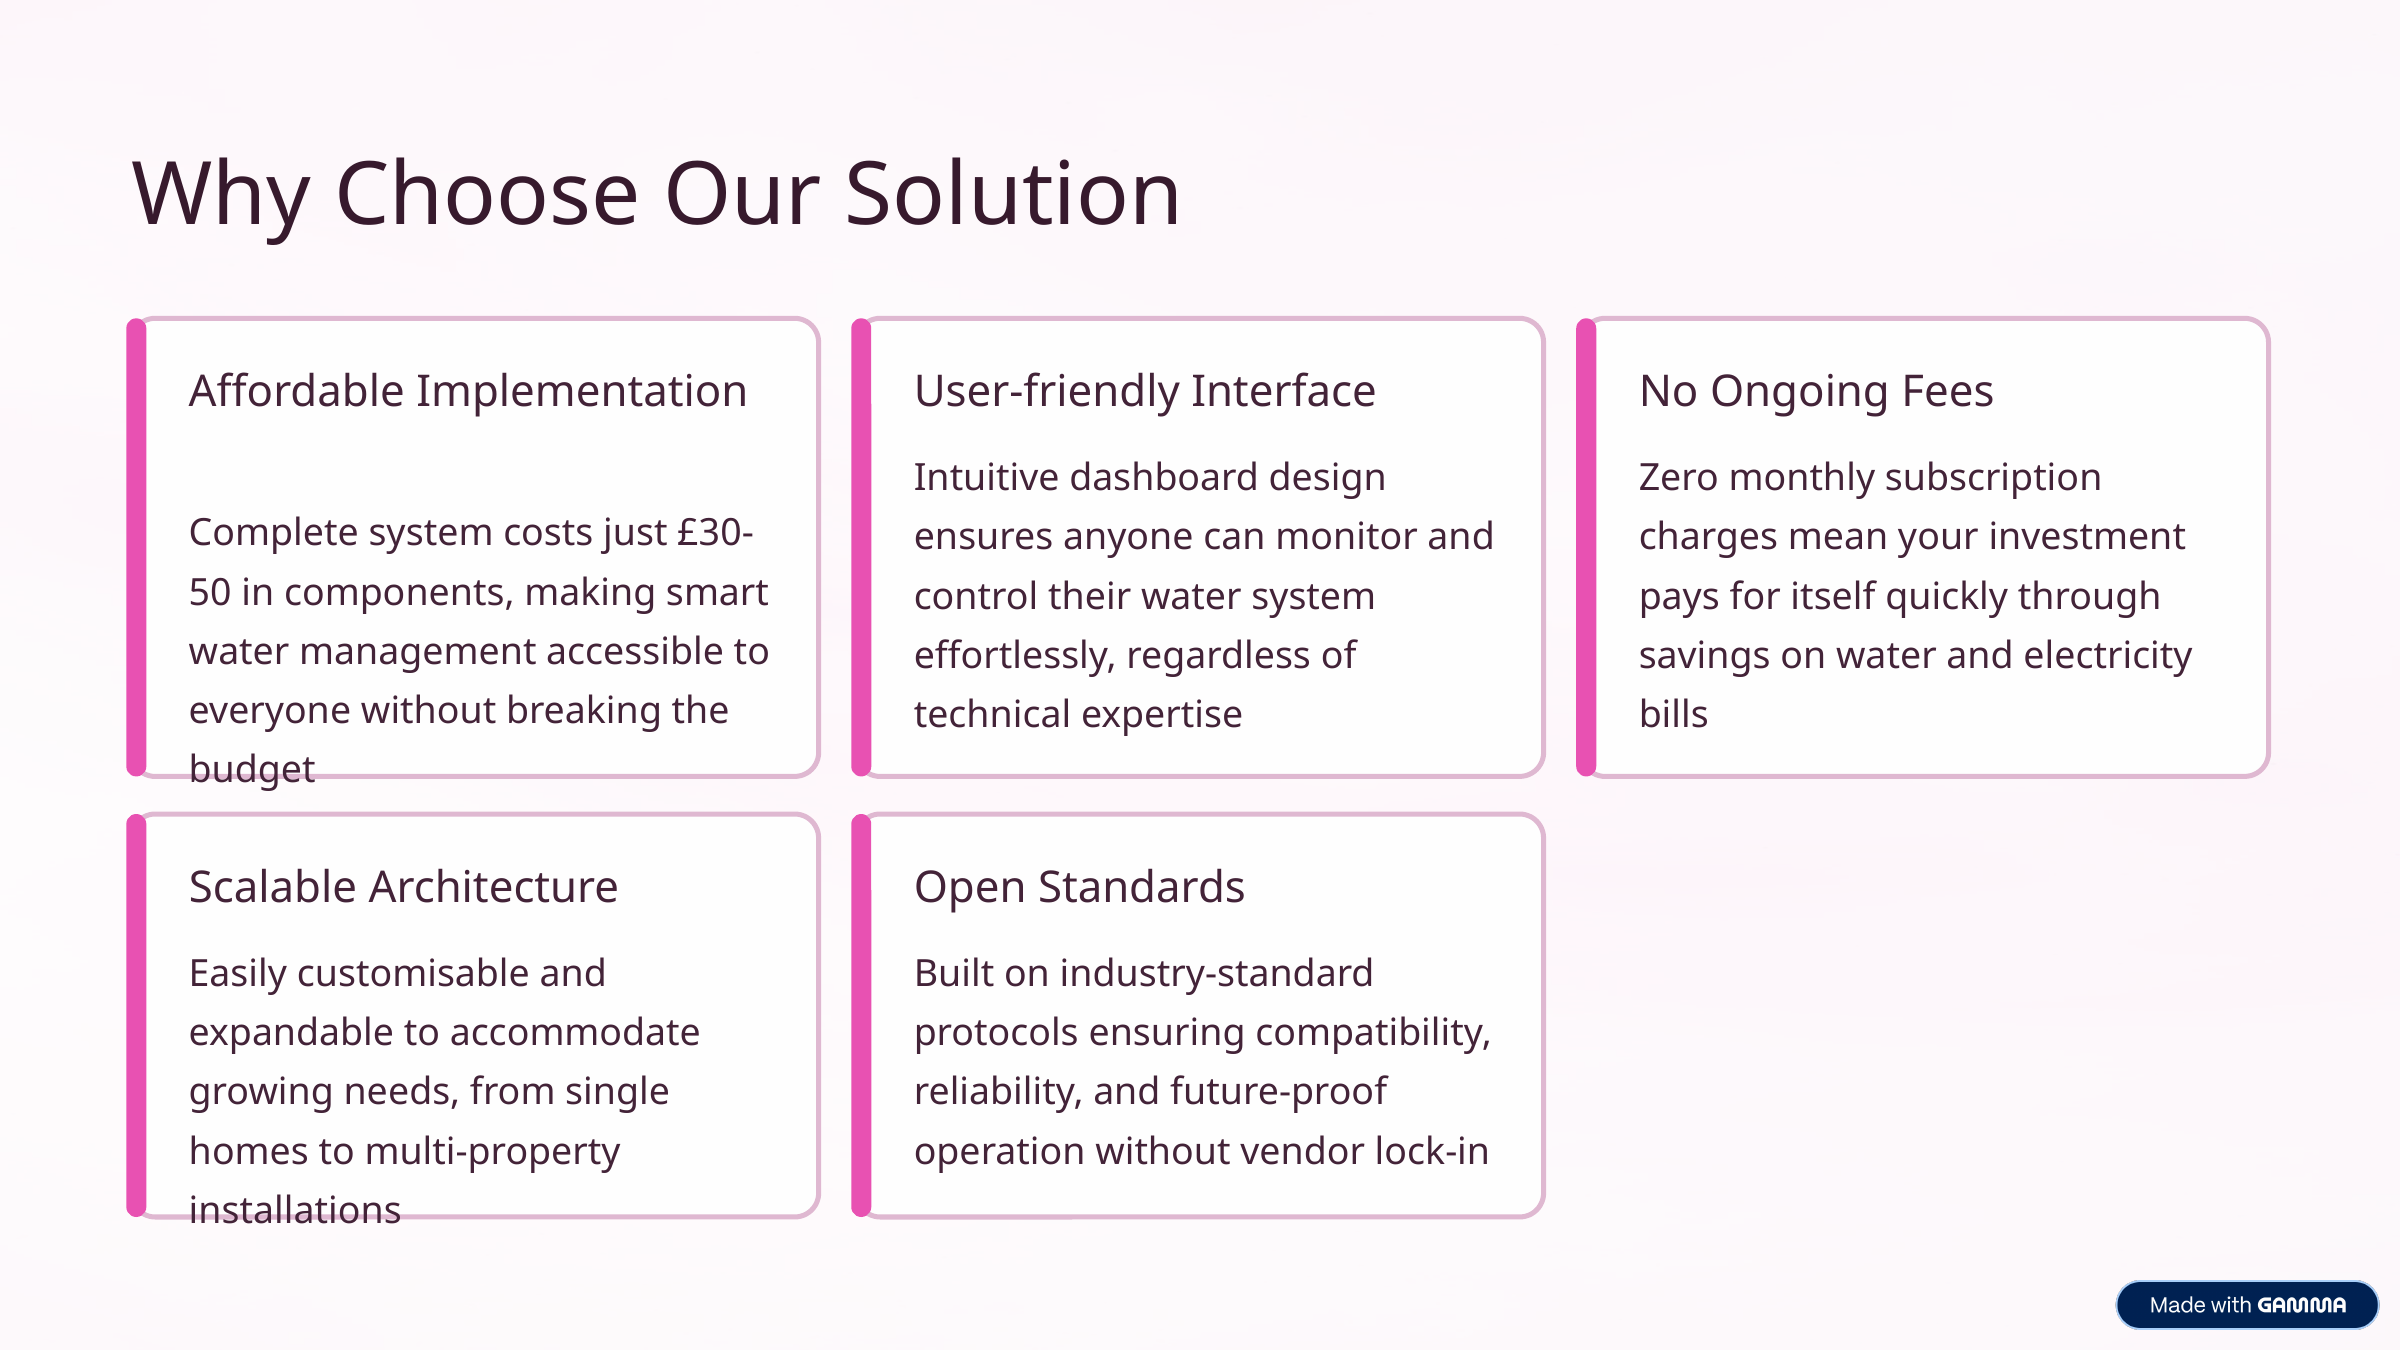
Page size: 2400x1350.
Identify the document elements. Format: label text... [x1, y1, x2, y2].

text_box User-friendly Interface [913, 360, 1421, 417]
text_box [126, 318, 147, 777]
text_box [144, 318, 819, 777]
text_box Intuitive dashboard design ensures anyone can monitor and control their water system effortlessly, regardless of technical expertise [913, 438, 1502, 679]
text_box [1594, 318, 2269, 777]
text_box Affordable Implementation [188, 360, 777, 472]
text_box No Ongoing Fees [1638, 360, 2081, 417]
text_box Open Standards [913, 856, 1356, 912]
text_box Zero monthly subscription charges mean your investment pays for itself quickly through savings on water and electricity bills [1638, 438, 2227, 679]
picture [2106, 1271, 2389, 1339]
text_box [868, 814, 1544, 1218]
text_box [1576, 318, 1597, 777]
text_box [869, 318, 1544, 777]
text_box [126, 814, 147, 1218]
text_box Scalable Architecture [188, 856, 664, 912]
text_box [143, 814, 819, 1218]
text_box Why Choose Our Solution [131, 132, 1265, 244]
text_box Built on industry-standard protocols ensuring compatibility, reliability, and future-proof operation without vendor lock-in [913, 934, 1502, 1175]
text_box [851, 814, 872, 1218]
text_box Complete system costs just £30-50 in components, making smart water management accessible to everyone without breaking the budget [188, 493, 777, 734]
text_box [851, 318, 872, 777]
text_box Easily customisable and expandable to accommodate growing needs, from single homes to multi-property installations [188, 934, 777, 1175]
